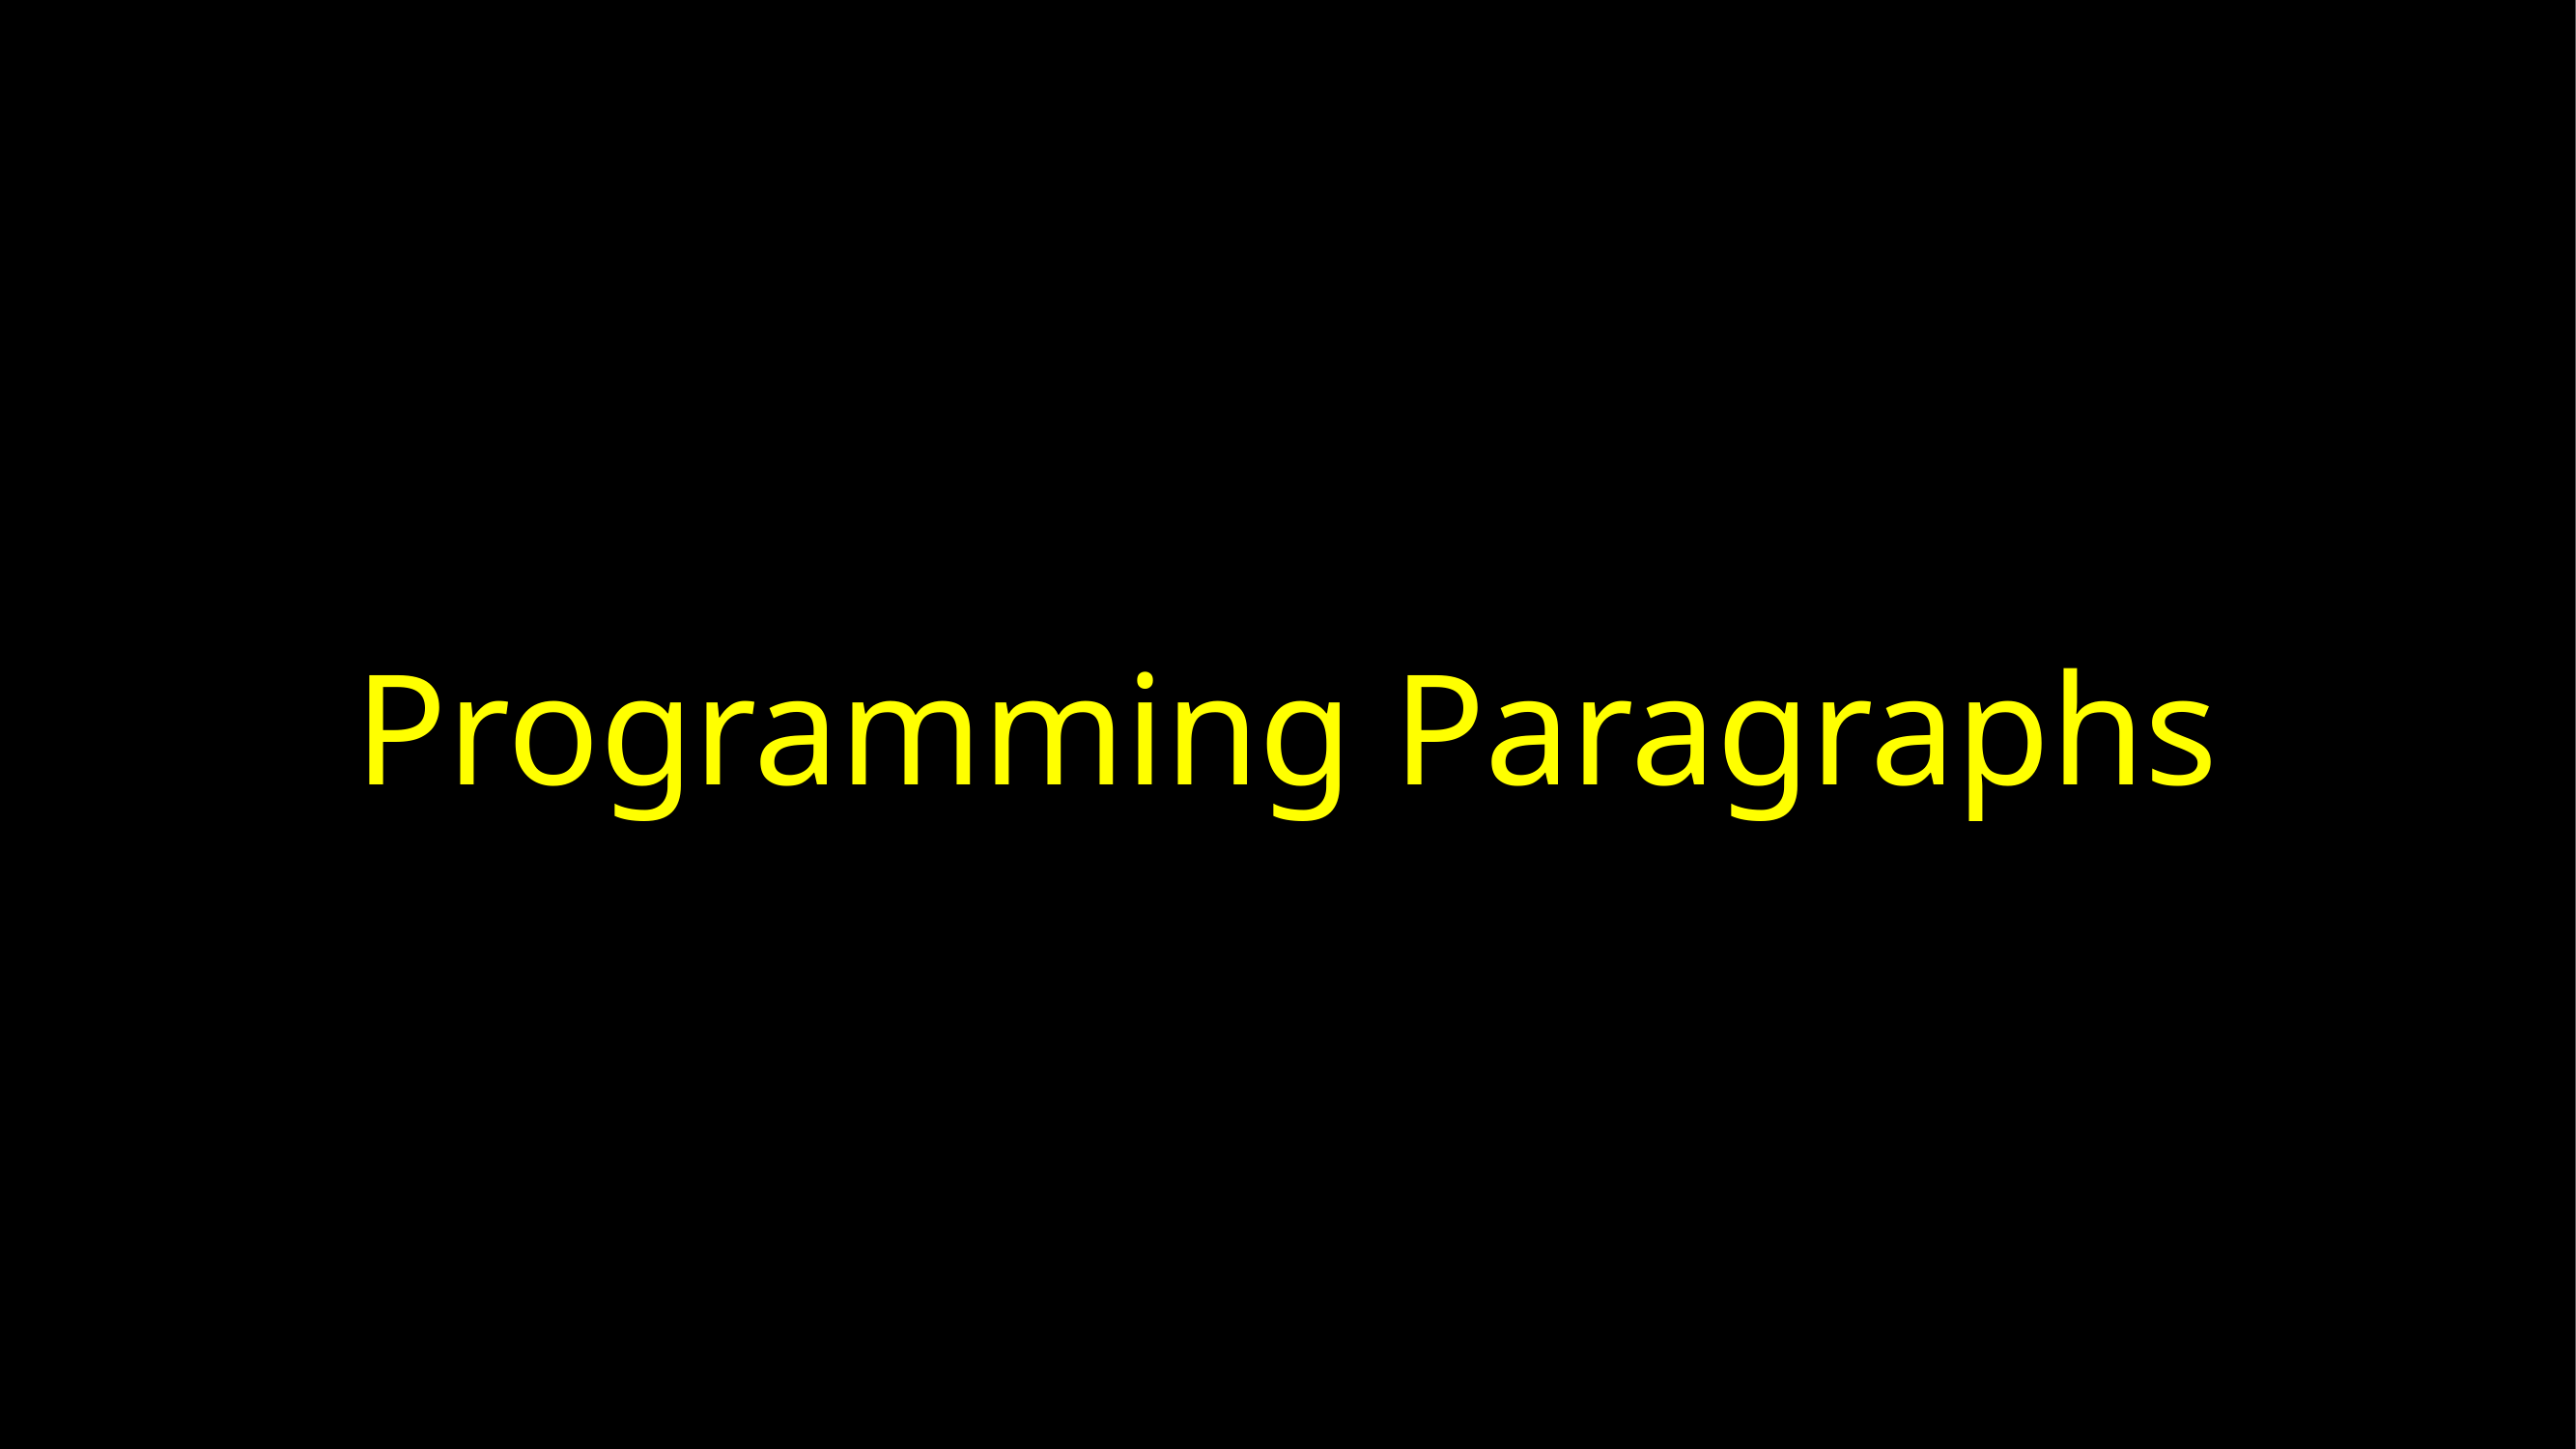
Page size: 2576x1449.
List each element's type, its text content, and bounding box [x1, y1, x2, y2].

title Programming Paragraphs [183, 440, 2391, 1007]
